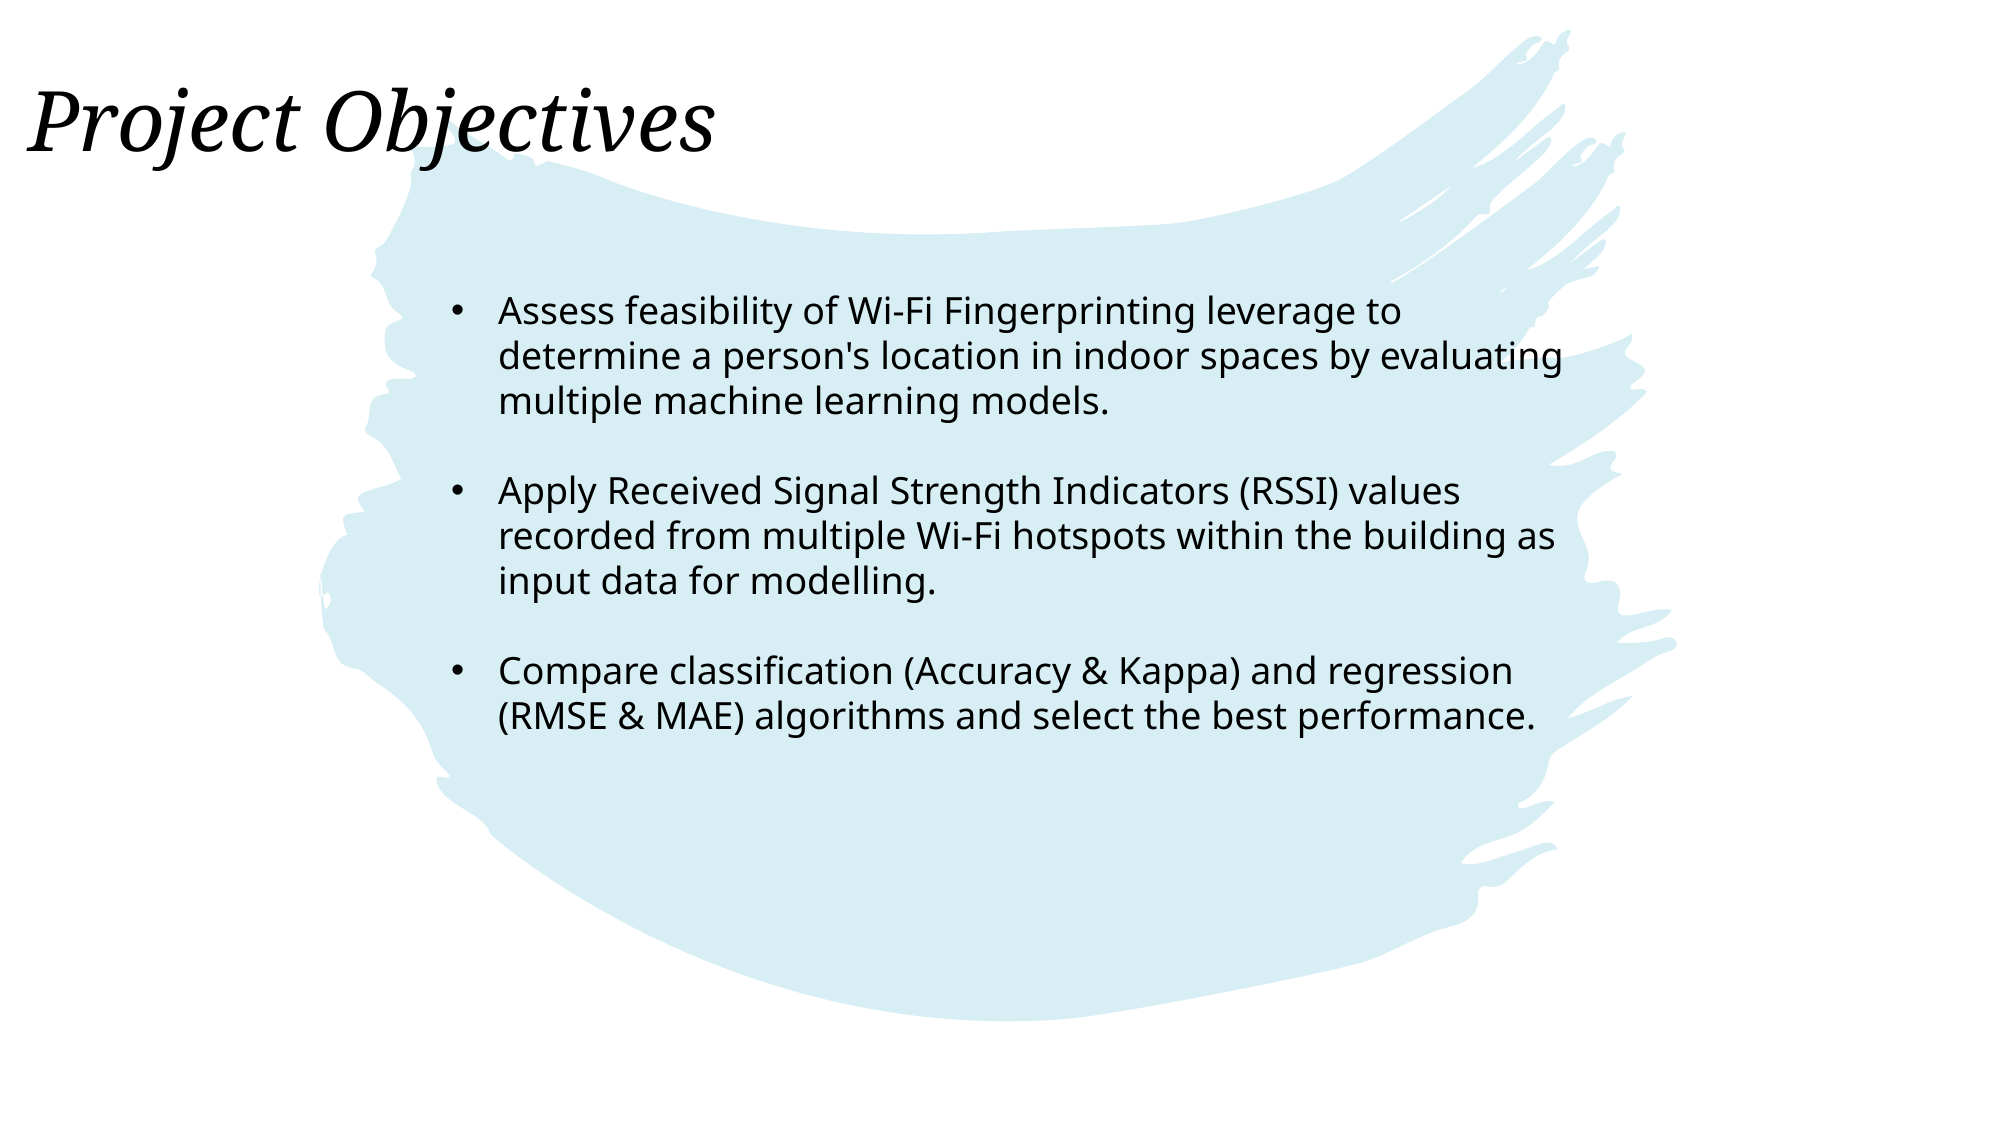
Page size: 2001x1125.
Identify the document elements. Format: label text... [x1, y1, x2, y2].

text_box Project Objectives [13, 60, 733, 176]
text_box Assess feasibility of Wi-Fi Fingerprinting leverage to determine a person's location in indoor spaces by evaluating multiple machine learning models. Apply Received Signal Strength Indicators (RSSI) values recorded from multiple Wi-Fi hotspots within the building as input data for modelling. Compare classification (Accuracy & Kappa) and regression (RMSE & MAE) algorithms and select the best performance. [436, 279, 1597, 745]
